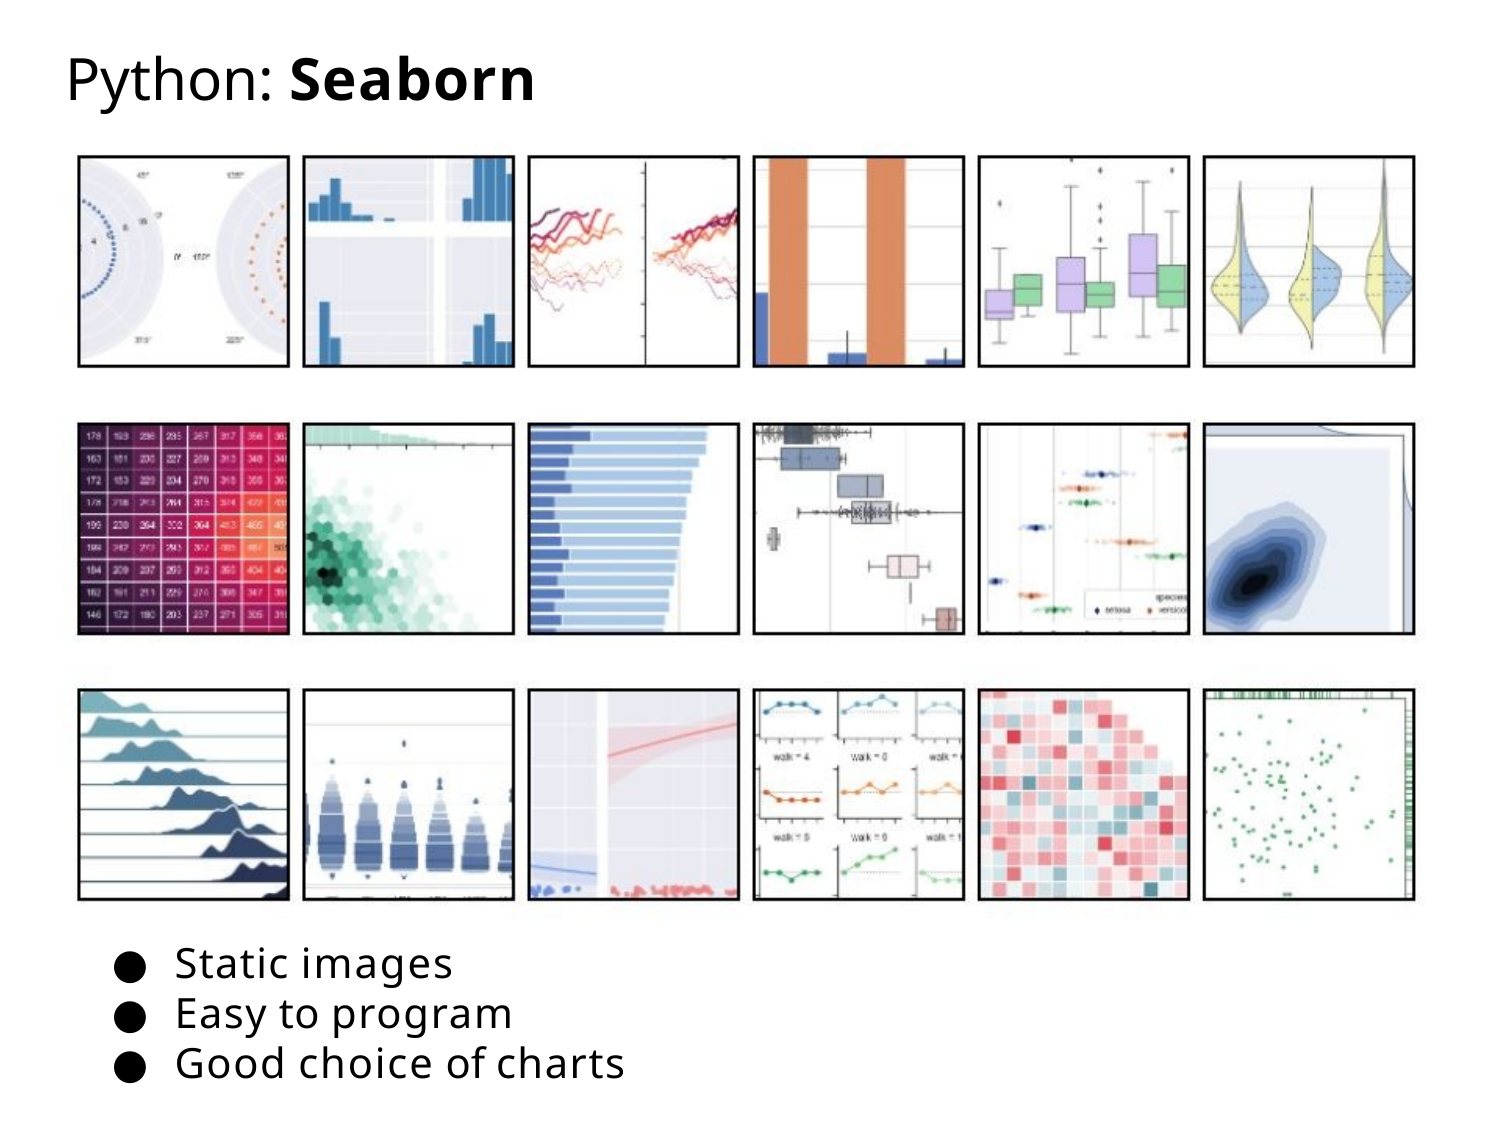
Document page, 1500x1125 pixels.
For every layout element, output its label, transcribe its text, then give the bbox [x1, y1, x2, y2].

text_box Static images Easy to program Good choice of charts [110, 934, 638, 1087]
title Python: Seaborn [63, 40, 544, 141]
picture [62, 143, 1426, 921]
